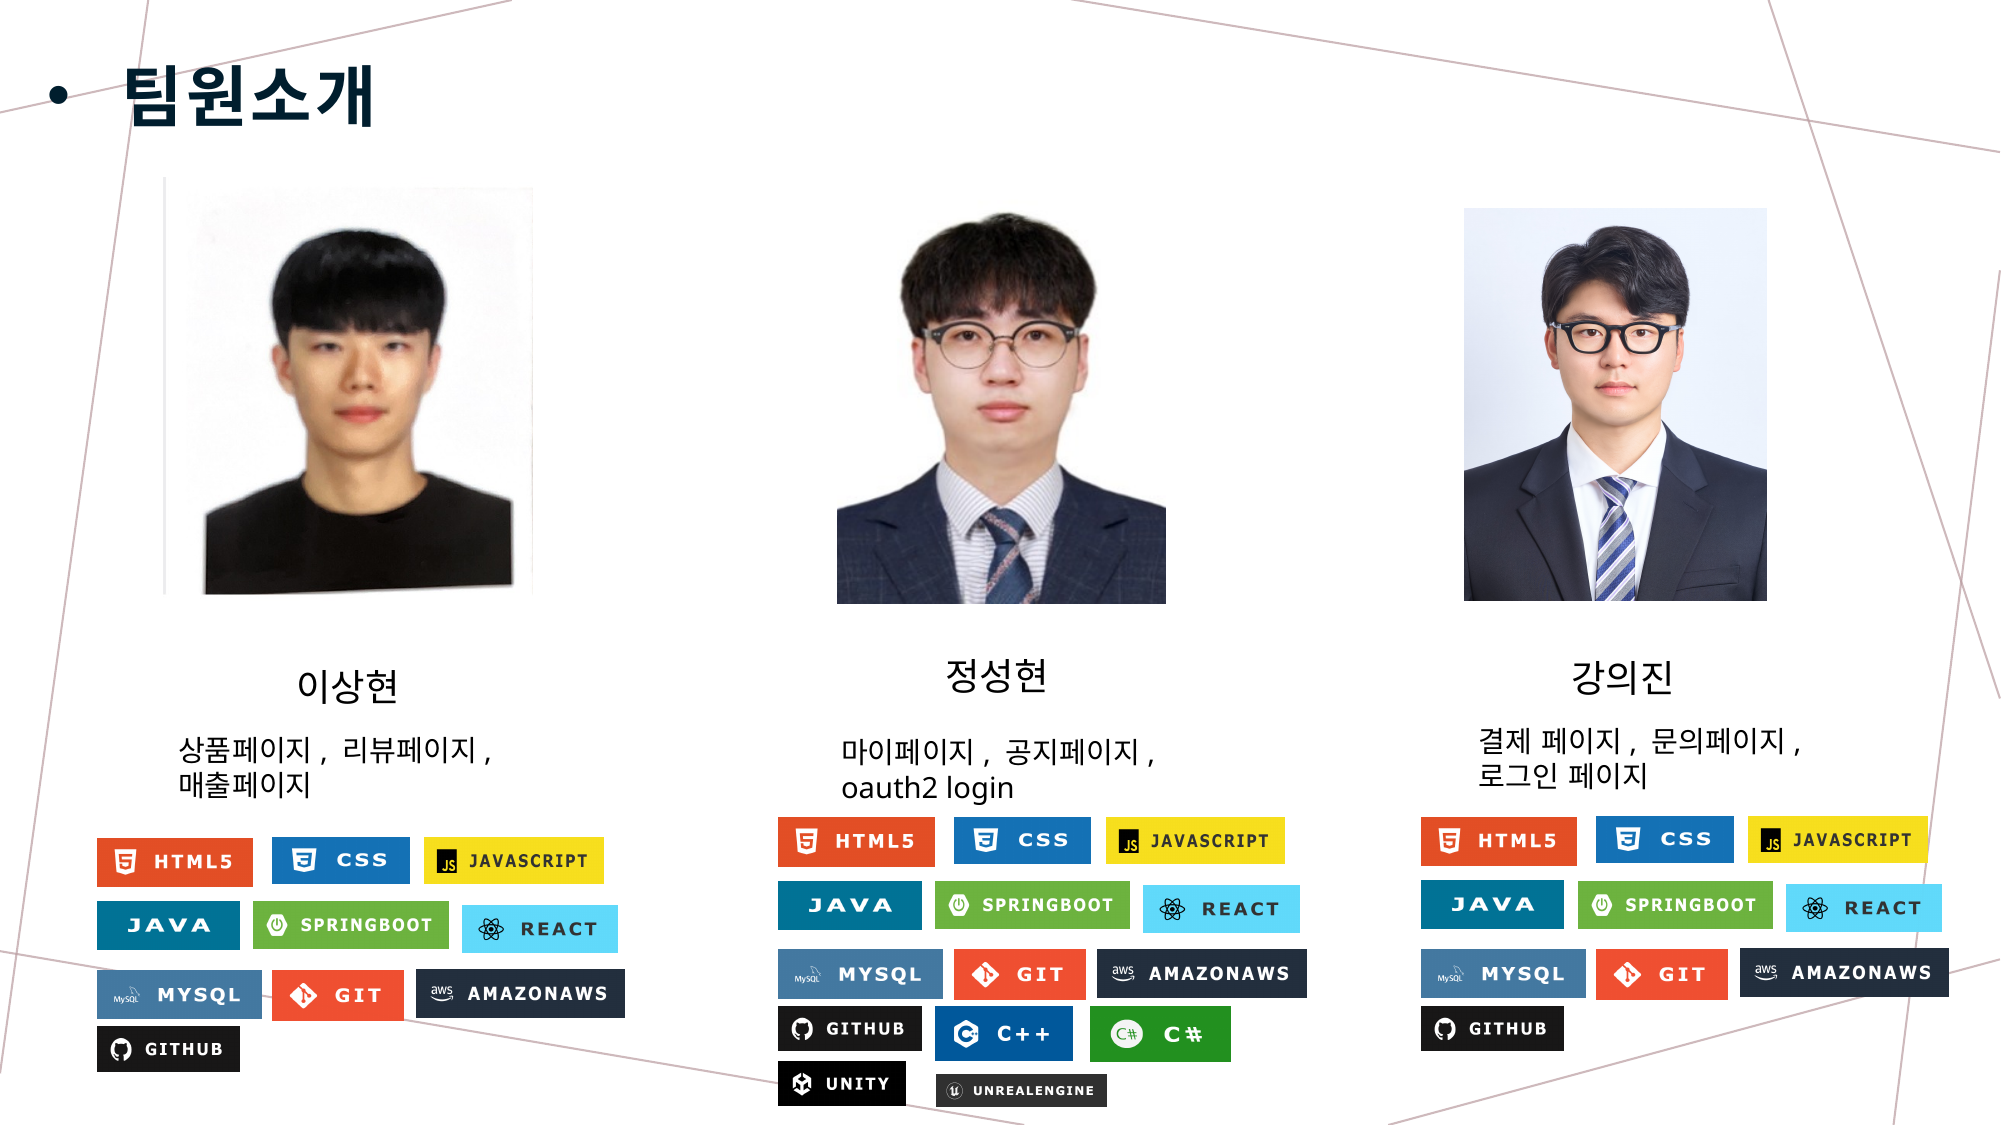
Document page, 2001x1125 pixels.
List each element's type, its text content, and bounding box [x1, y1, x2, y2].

title 팀원소개 [28, 24, 674, 150]
list [75, 149, 1089, 1057]
picture [272, 970, 404, 1021]
picture [1090, 1006, 1231, 1062]
picture [1596, 816, 1734, 863]
text_box 상품페이지, 리뷰페이지, 매출페이지 [163, 724, 531, 810]
picture [97, 1026, 240, 1072]
picture [147, 919, 163, 931]
picture [170, 919, 186, 931]
picture [1421, 1005, 1564, 1051]
text_box 마이페이지, 공지페이지, oauth2 login [826, 726, 1214, 847]
picture [1097, 949, 1307, 998]
picture [1471, 898, 1487, 910]
text_box 결제 페이지, 문의페이지, 로그인 페이지 [1464, 716, 1853, 802]
picture [1577, 881, 1773, 929]
text_box 강의진 [1479, 647, 1767, 708]
picture [810, 899, 820, 911]
picture [954, 949, 1086, 1001]
picture [424, 837, 604, 884]
picture [1596, 949, 1728, 1000]
picture [935, 881, 1130, 929]
picture [193, 919, 209, 931]
picture [97, 970, 262, 1019]
picture [1740, 948, 1949, 997]
picture [1106, 817, 1285, 864]
picture [874, 899, 891, 911]
picture [1748, 816, 1928, 864]
picture [935, 1006, 1073, 1061]
picture [778, 1061, 906, 1106]
picture [462, 905, 618, 953]
picture [163, 177, 533, 601]
picture [1517, 898, 1533, 910]
picture [1421, 817, 1577, 866]
picture [1464, 208, 1767, 601]
picture [416, 969, 625, 1018]
picture [828, 899, 844, 911]
picture [837, 181, 1166, 604]
picture [1786, 884, 1942, 932]
picture [778, 949, 943, 999]
picture [1494, 898, 1510, 910]
picture [1453, 898, 1463, 910]
text_box 이상현 [195, 656, 501, 717]
picture [1421, 949, 1586, 998]
picture [778, 1006, 922, 1051]
picture [129, 919, 139, 931]
picture [1143, 885, 1300, 933]
picture [936, 1074, 1107, 1107]
picture [954, 817, 1091, 864]
picture [97, 838, 253, 887]
picture [851, 899, 868, 911]
picture [272, 837, 410, 884]
picture [778, 817, 935, 867]
picture [253, 901, 449, 950]
text_box 정성현 [844, 645, 1150, 706]
